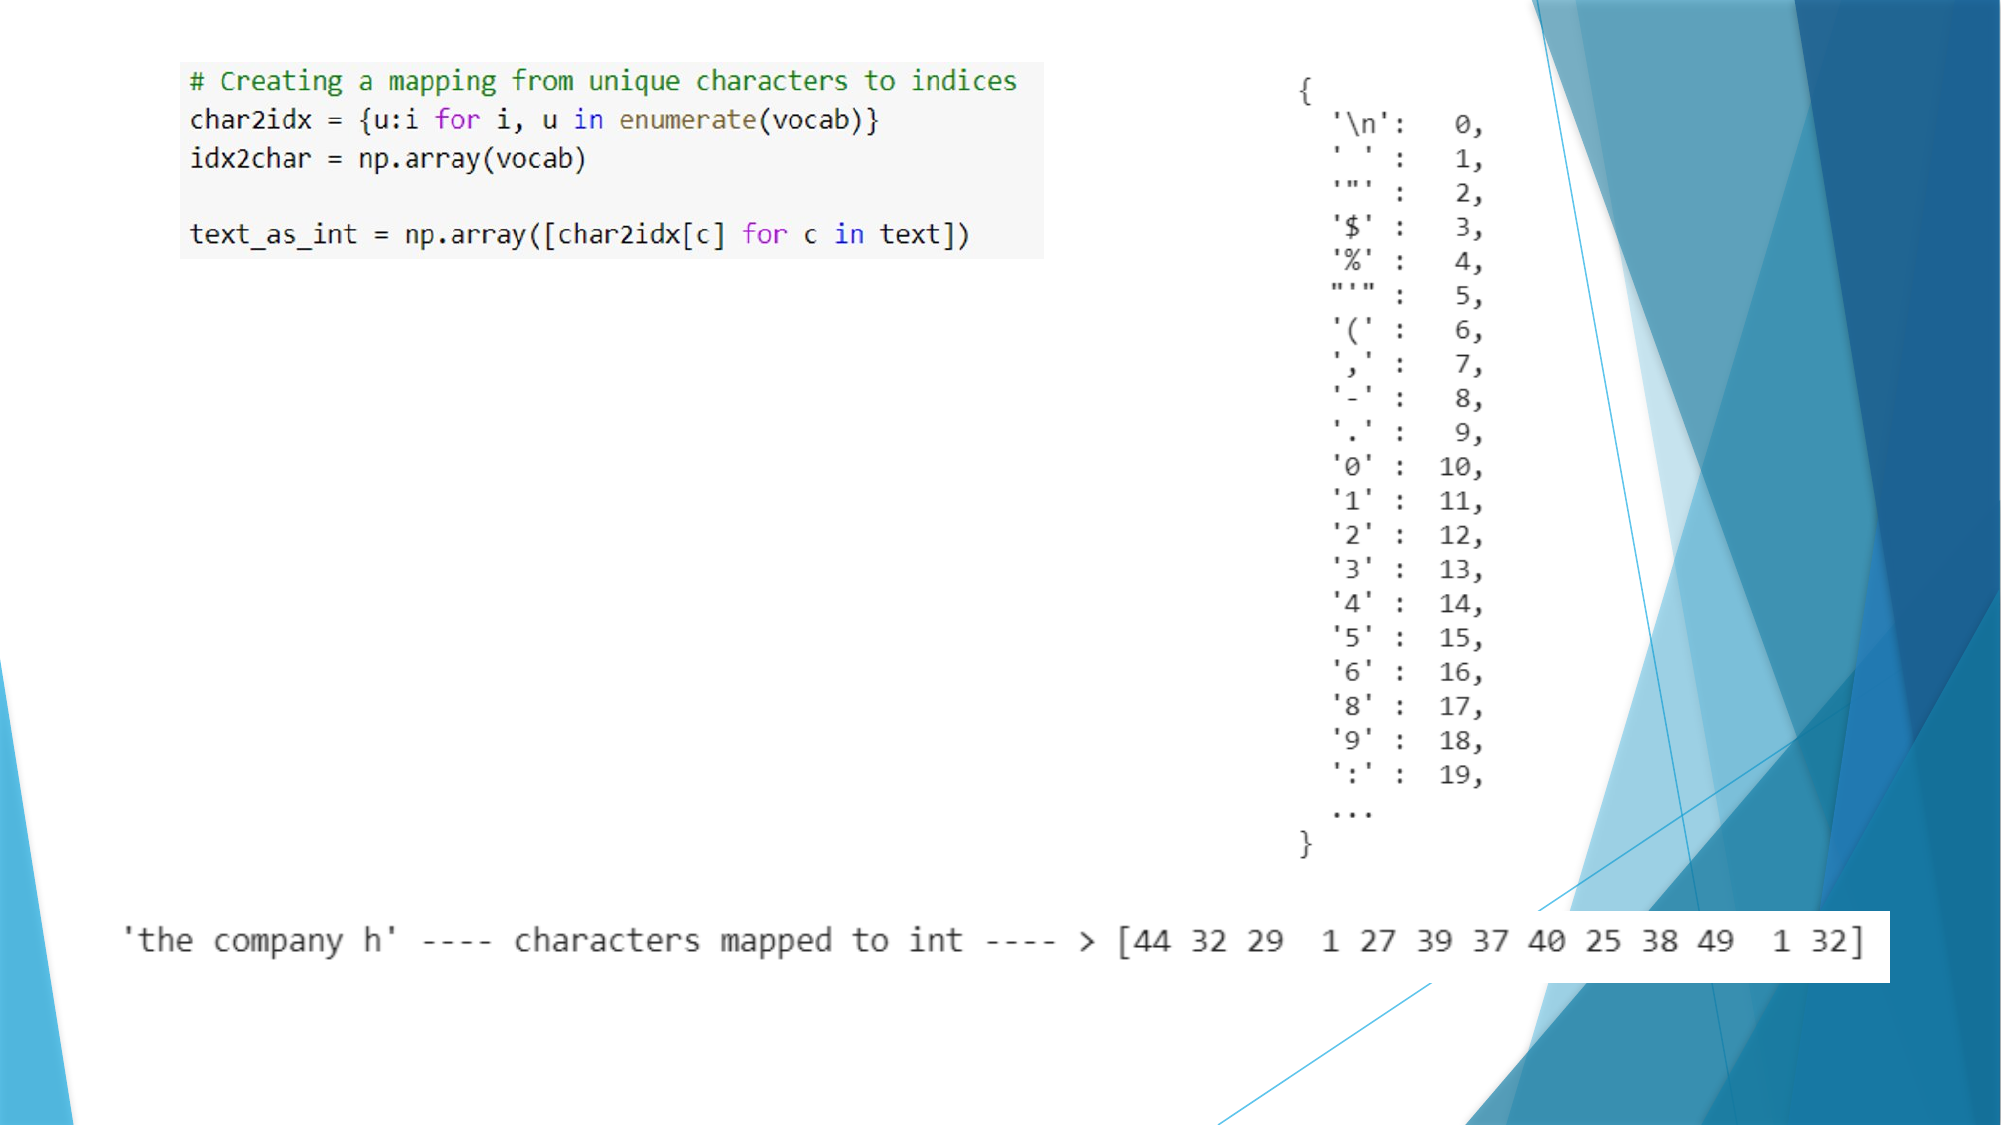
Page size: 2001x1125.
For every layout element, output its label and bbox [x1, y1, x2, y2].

picture [180, 61, 1044, 260]
picture [1281, 60, 1524, 875]
picture [109, 910, 1891, 983]
